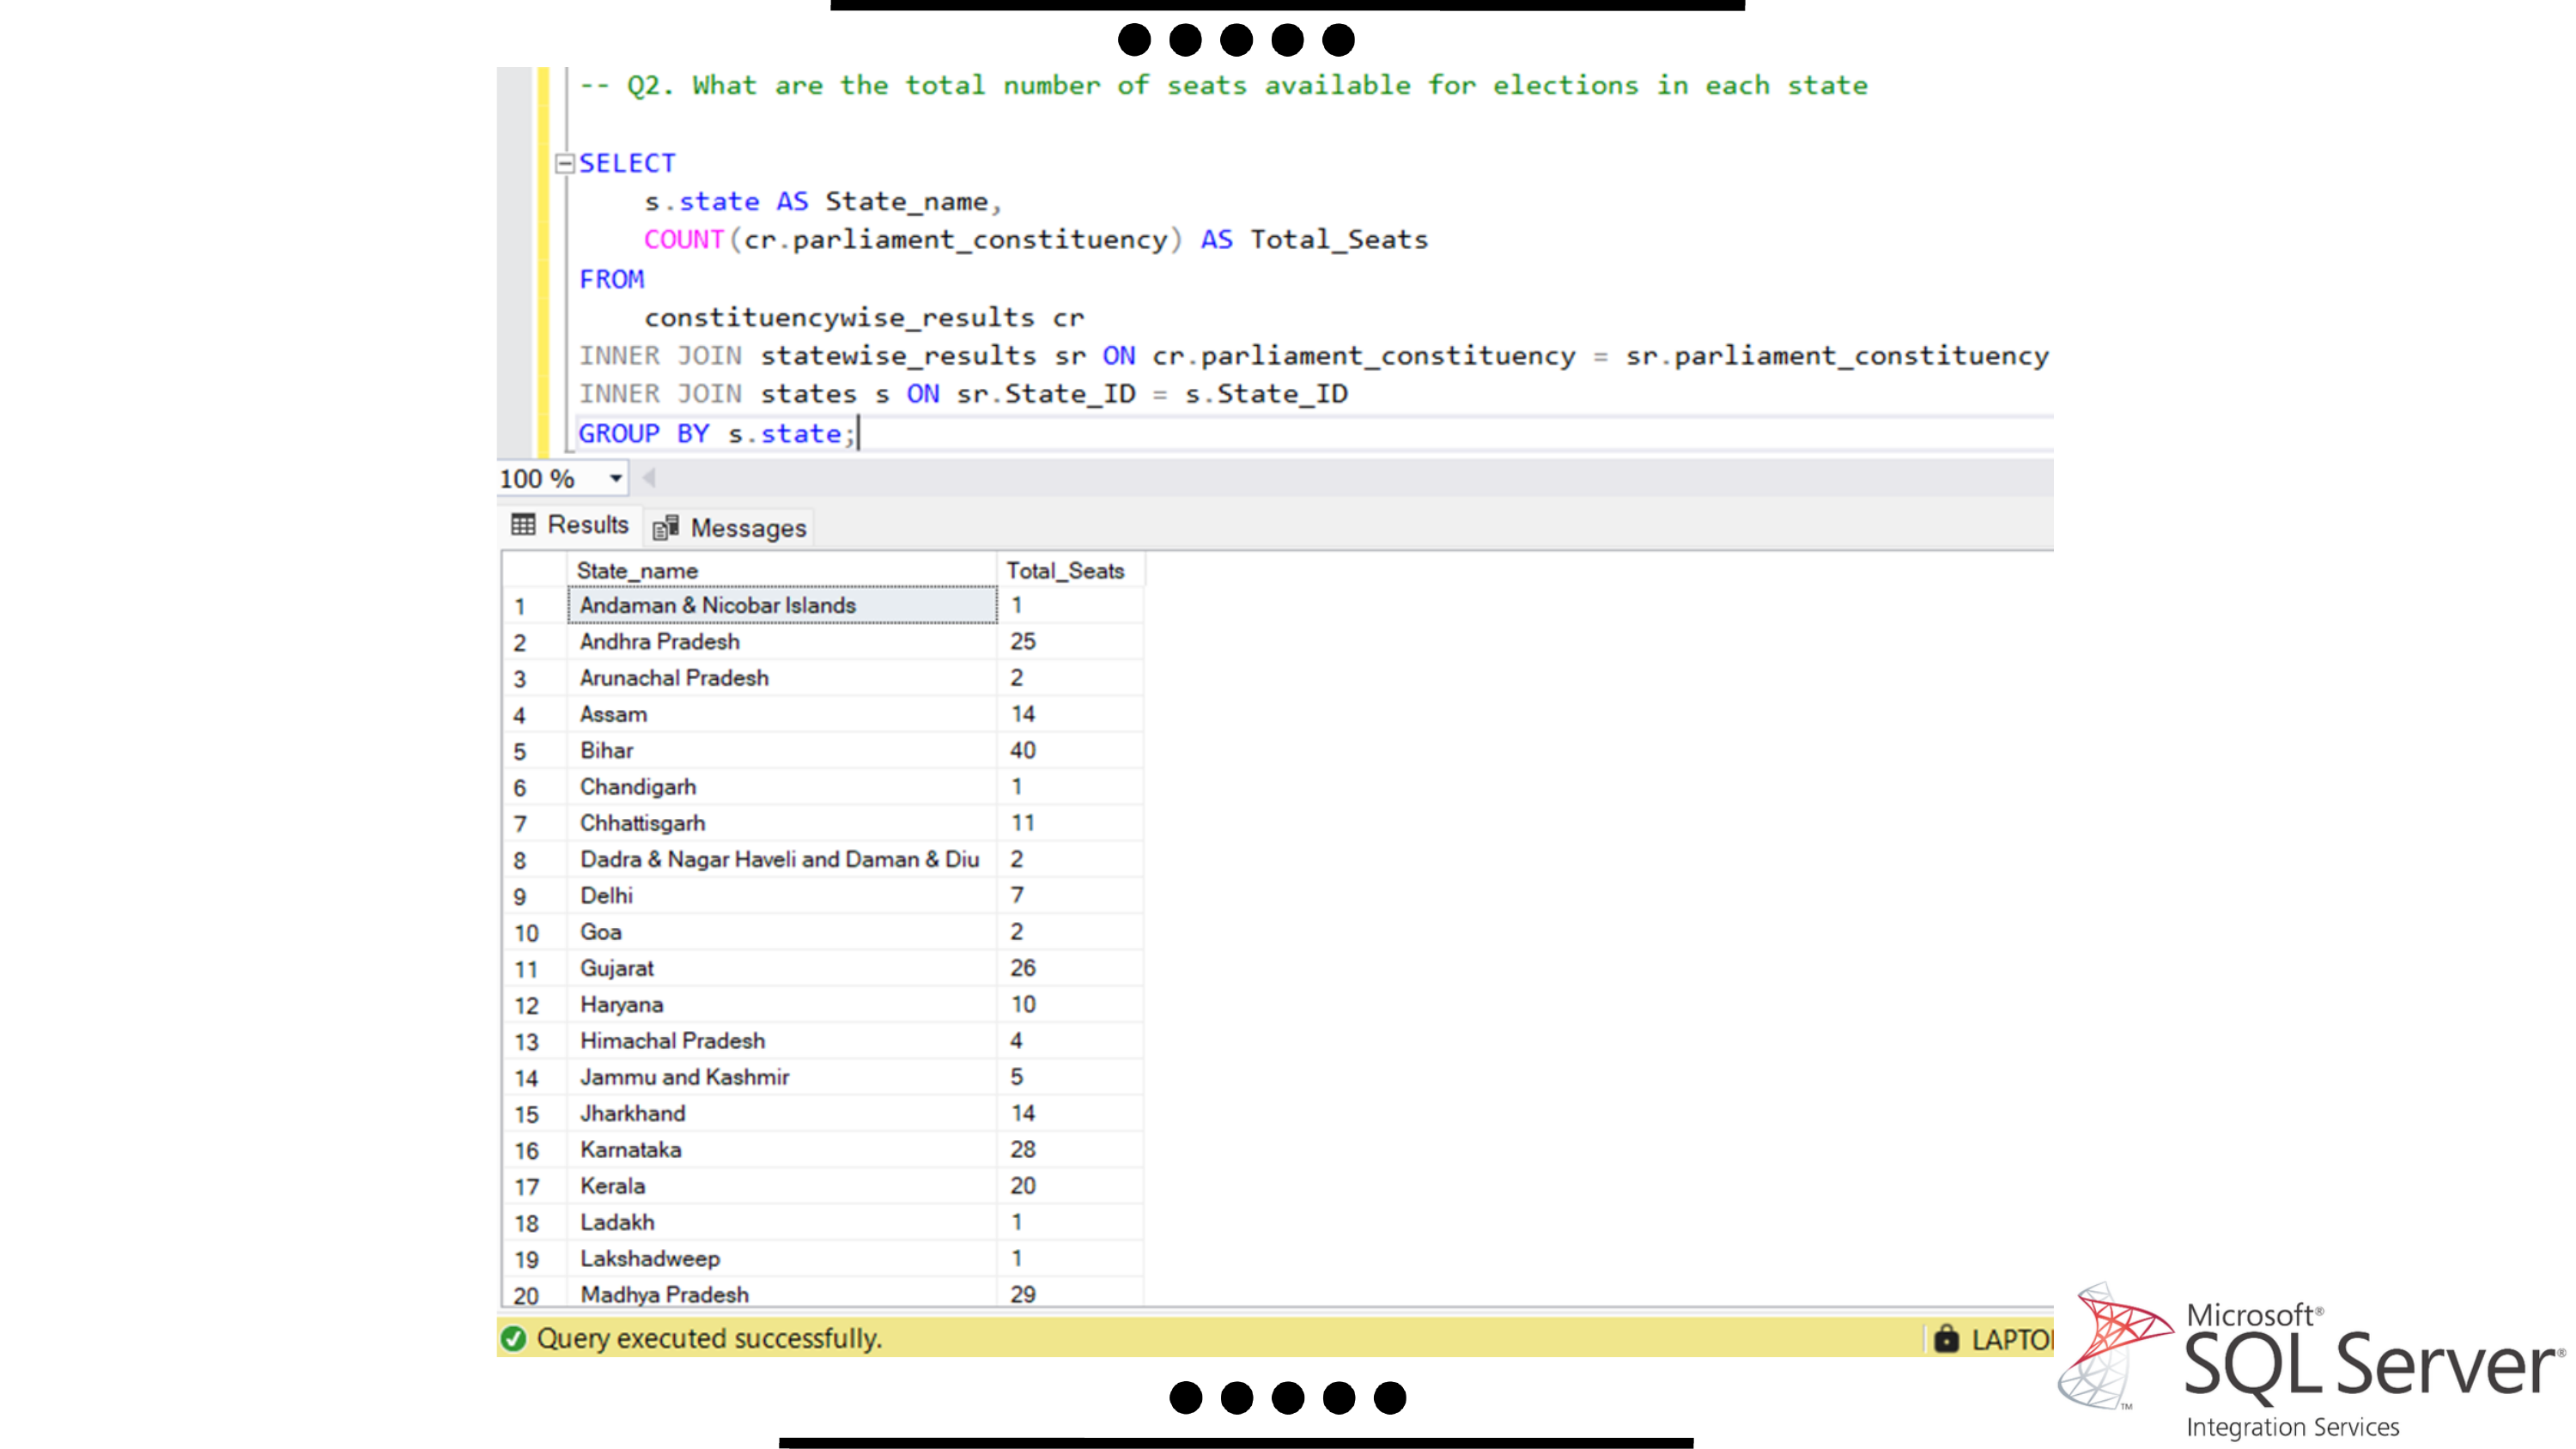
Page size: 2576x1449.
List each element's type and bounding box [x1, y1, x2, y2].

text_box [496, 67, 2054, 1357]
text_box [1118, 21, 1355, 58]
text_box [2053, 1268, 2576, 1449]
text_box [1170, 1379, 1406, 1416]
